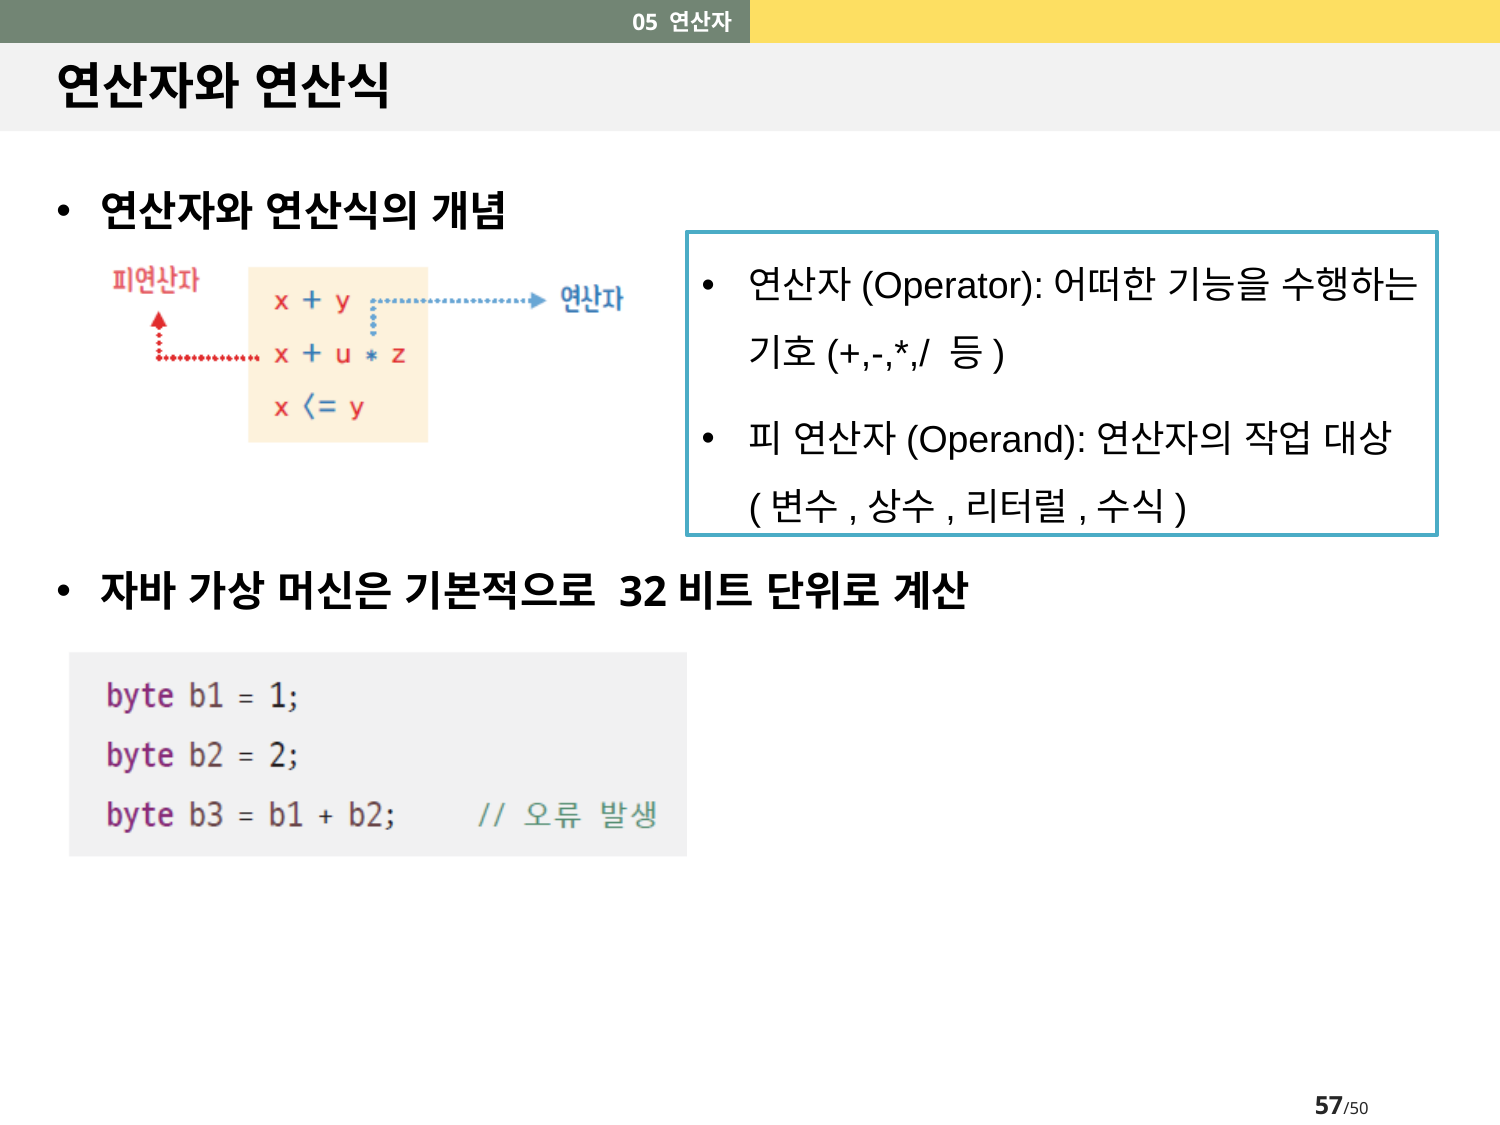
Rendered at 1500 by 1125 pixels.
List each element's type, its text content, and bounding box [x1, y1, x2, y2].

title 연산자와 연산식 [41, 42, 1459, 128]
picture [99, 247, 642, 461]
list 05 연산자 [0, 0, 748, 43]
picture [60, 640, 688, 867]
text_box 연산자(Operator):어떠한 기능을 수행하는 기호(+,-,*,/ 등) 피 연산자(Operand):연산자의 작업 대상(변수,상수,리터럴,수식) [685, 230, 1439, 537]
list 연산자와 연산식의 개념 자바 가상 머신은 기본적으로 32비트 단위로 계산 [41, 172, 1459, 1048]
